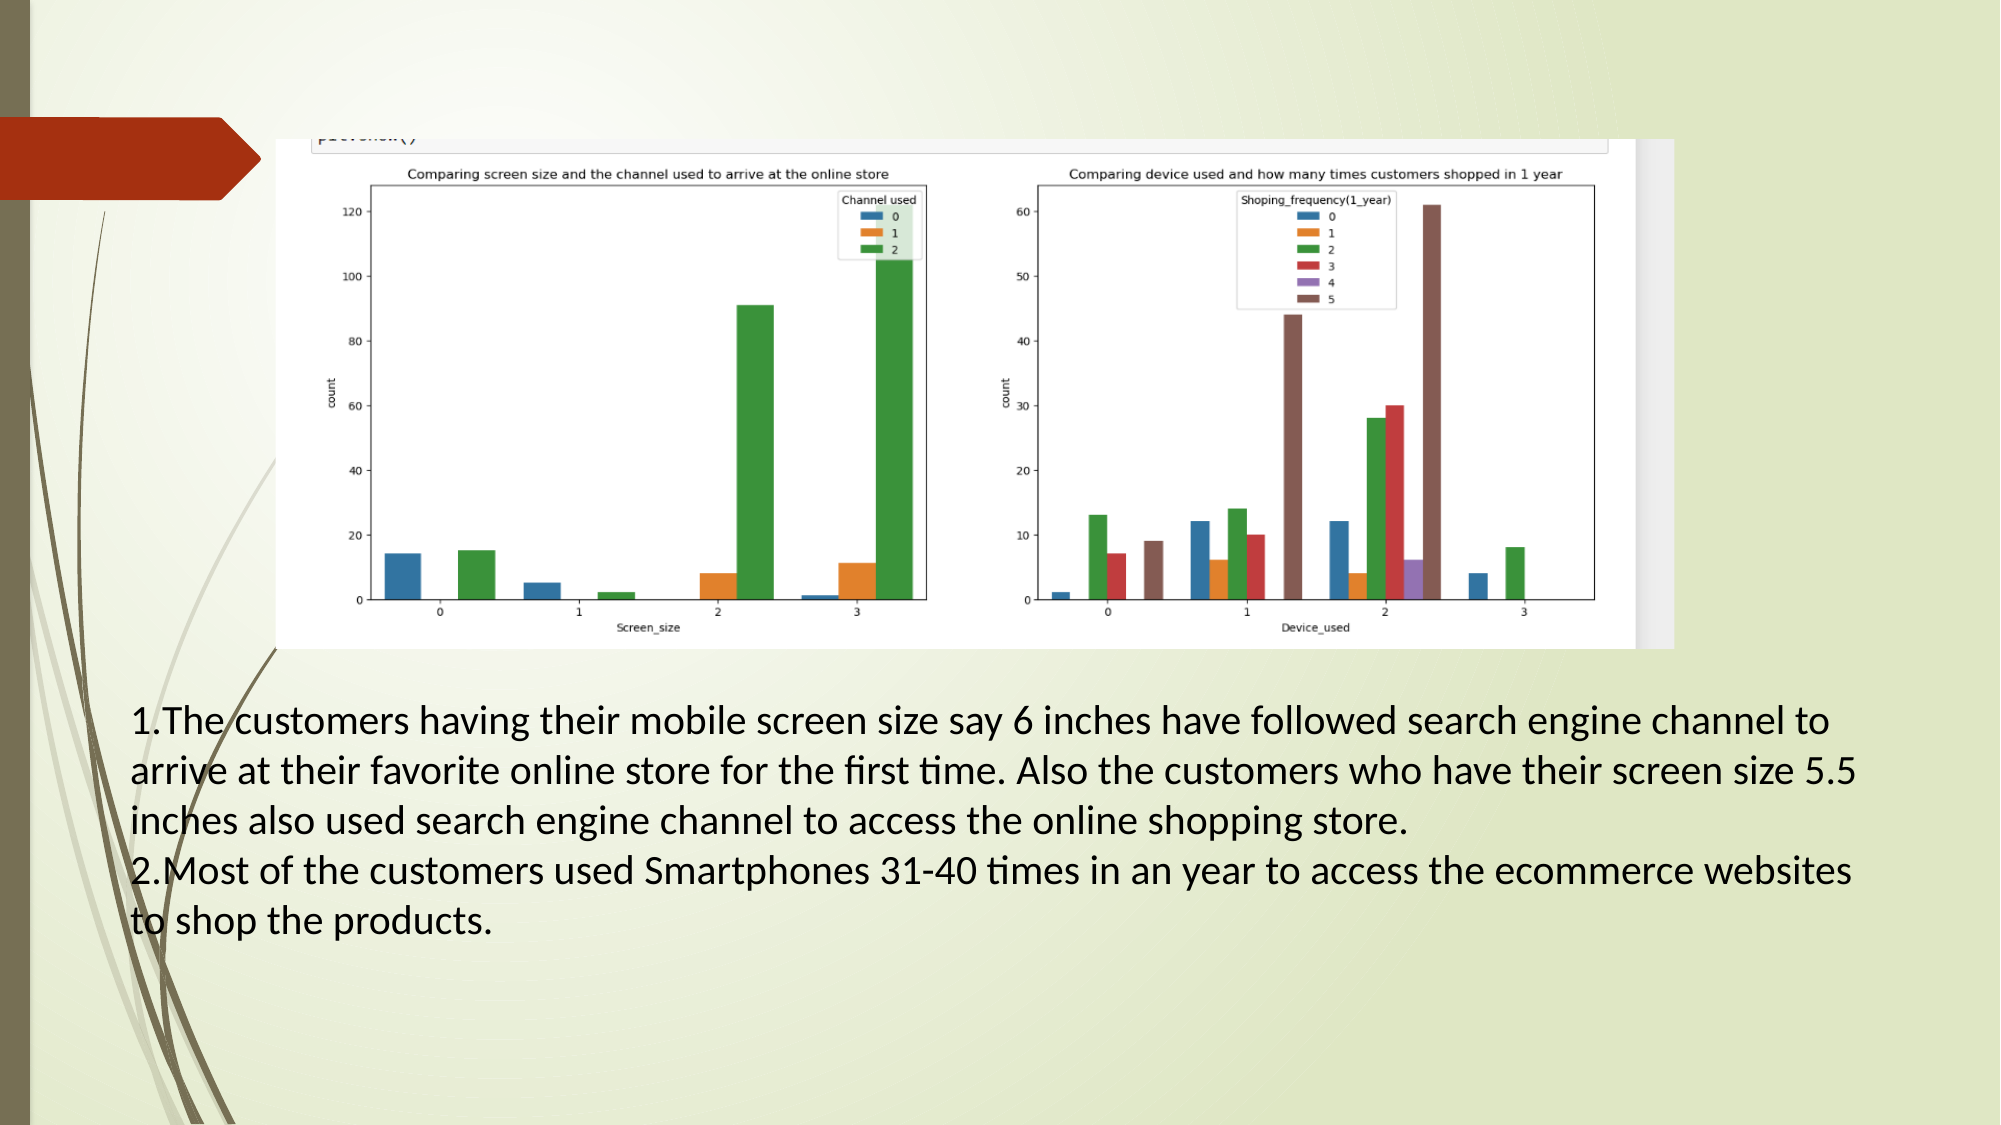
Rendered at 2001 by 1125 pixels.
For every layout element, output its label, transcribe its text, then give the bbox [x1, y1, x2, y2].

text_box The customers having their mobile screen size say 6 inches have followed search engine channel to arrive at their favorite online store for the first time. Also the customers who have their screen size 5.5 inches also used search engine channel to access the online shopping store. Most of the customers used Smartphones 31-40 times in an year to access the ecommerce websites to shop the products. [115, 685, 1912, 951]
picture [275, 139, 1675, 649]
